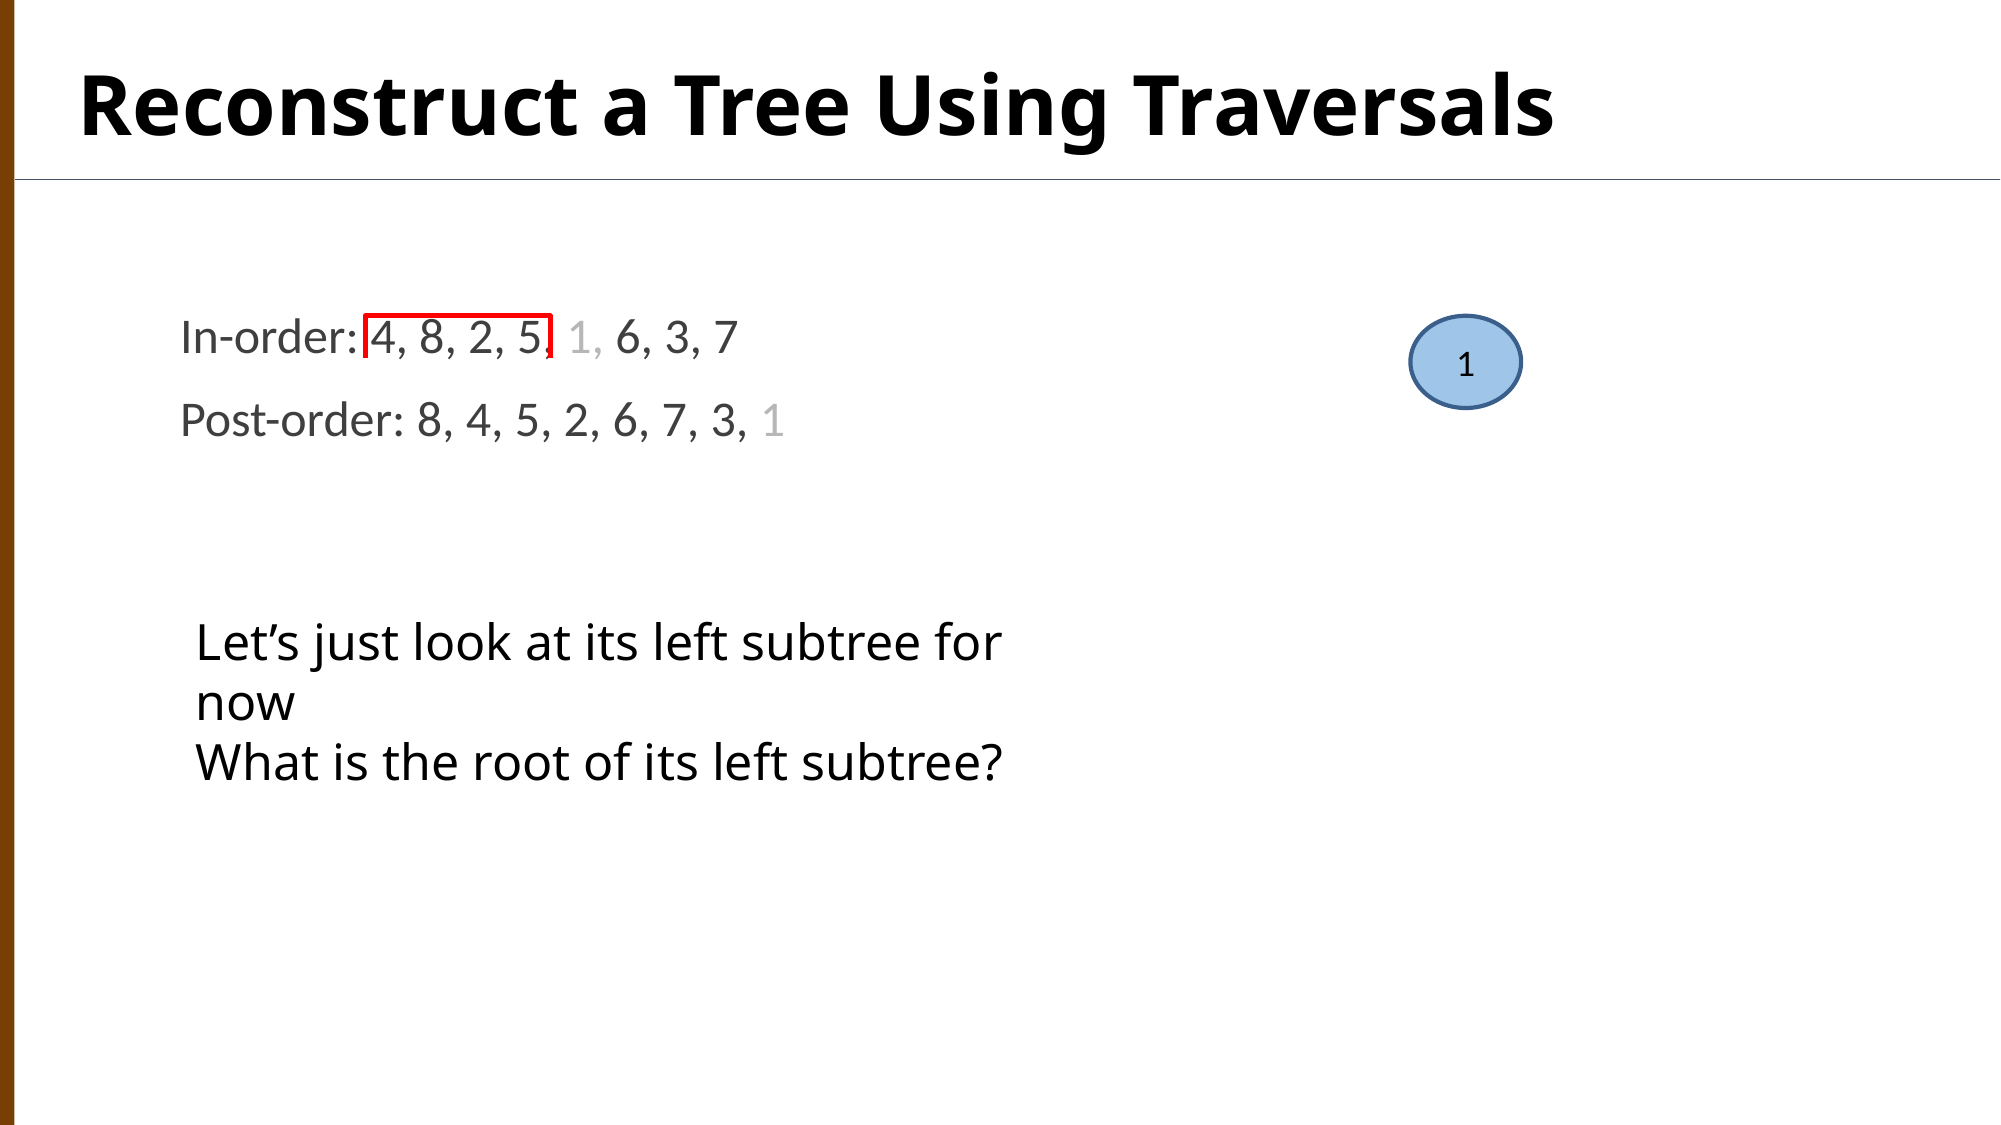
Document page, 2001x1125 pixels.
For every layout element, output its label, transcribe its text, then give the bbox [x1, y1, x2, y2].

text_box Reconstruct a Tree Using Traversals [62, 36, 2000, 219]
text_box Let’s just look at its left subtree for now What is the root of its left subtree? [180, 595, 1071, 884]
list In-order: 4, 8, 2, 5, 1, 6, 3, 7 Post-order: 8, 4, 5, 2, 6, 7, 3, 1 [180, 302, 1830, 963]
text_box [365, 315, 551, 358]
text_box 1 [1410, 315, 1522, 409]
